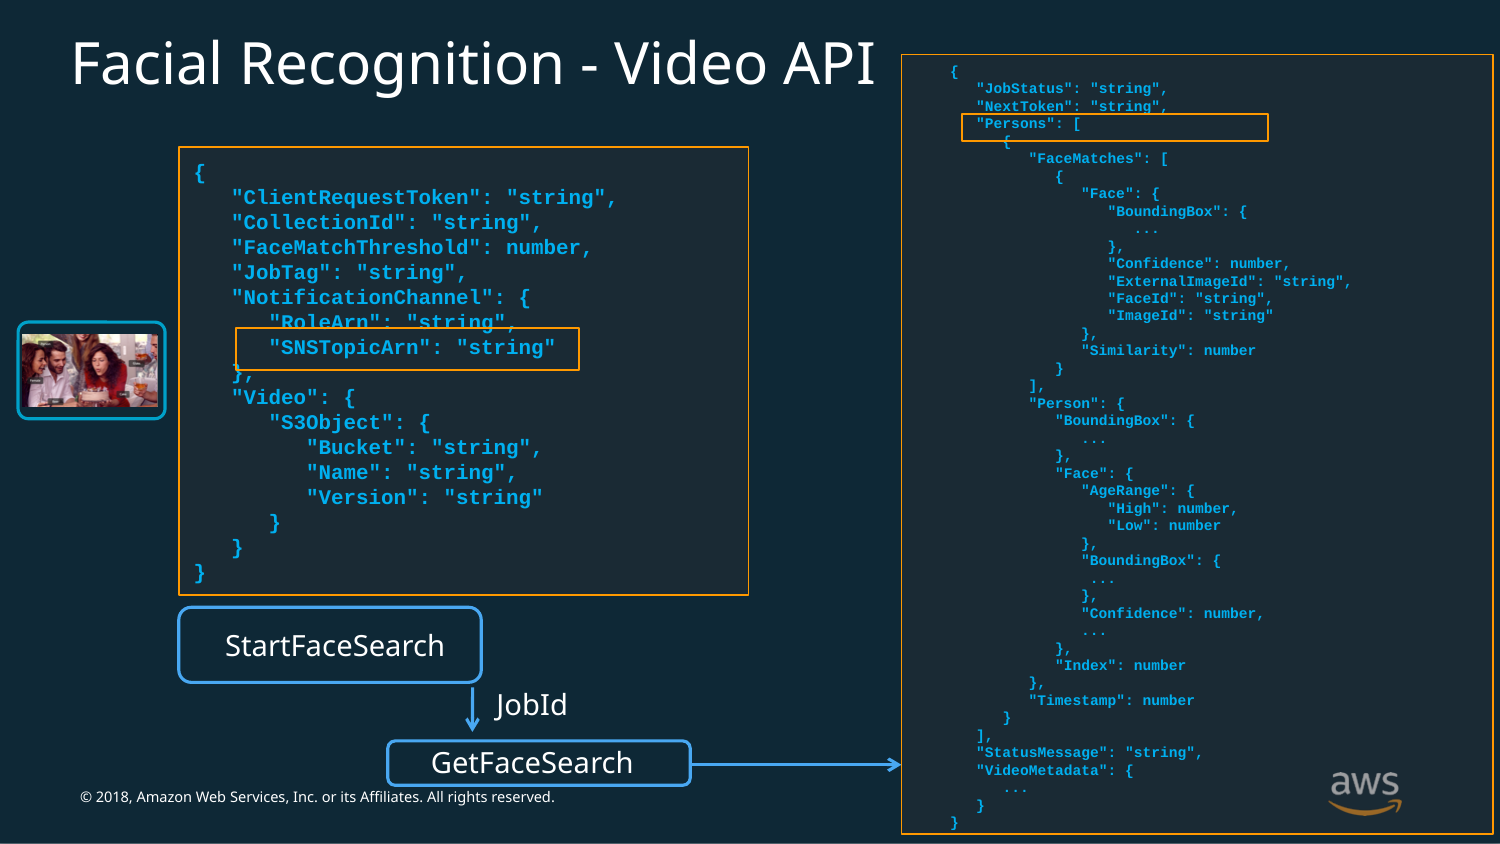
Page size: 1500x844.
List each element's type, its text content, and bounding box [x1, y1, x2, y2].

text_box { "ClientRequestToken": "string", "CollectionId": "string", "FaceMatchThreshold": number, "JobTag": "string", "NotificationChannel": { "RoleArn": "string", "SNSTopicArn": "string" }, "Video": { "S3Object": { "Bucket": "string", "Name": "string", "Version": "string" } } } [178, 146, 749, 595]
title Facial Recognition - Video API [55, 18, 1402, 109]
text_box [236, 328, 579, 371]
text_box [178, 606, 482, 683]
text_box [901, 53, 1500, 844]
text_box JobId [481, 678, 588, 729]
picture [21, 333, 158, 407]
text_box [18, 322, 166, 419]
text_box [387, 736, 896, 788]
